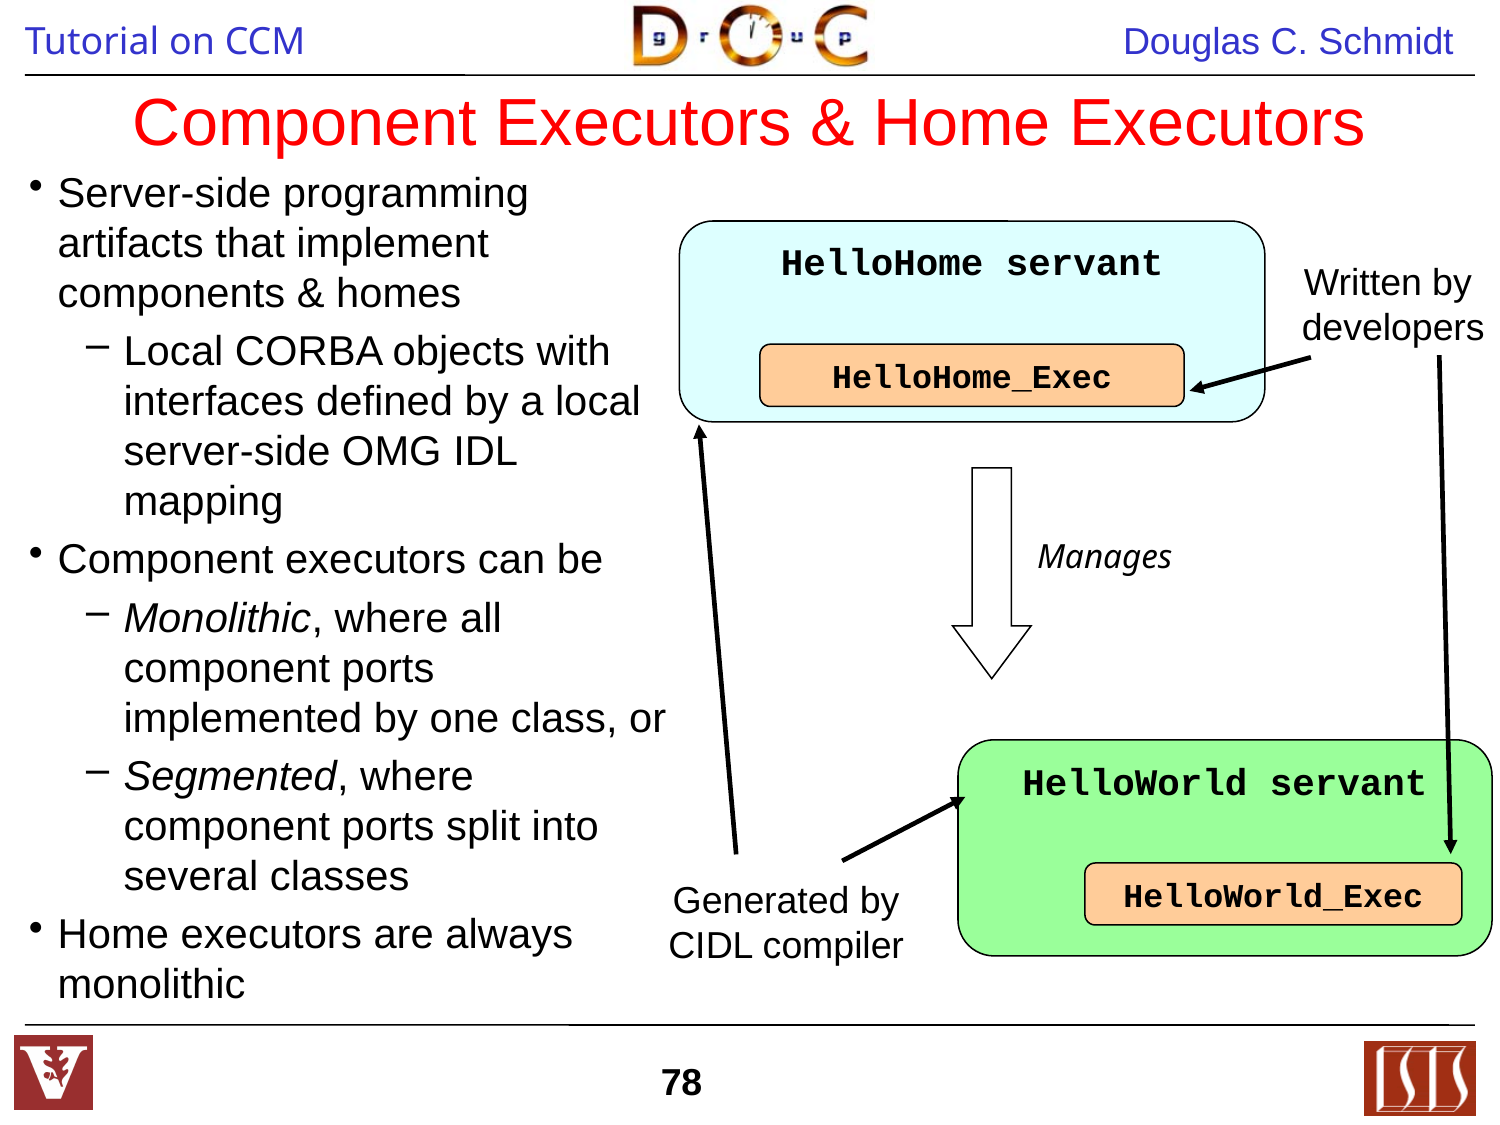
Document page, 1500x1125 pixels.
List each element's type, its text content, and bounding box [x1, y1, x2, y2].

text_box [952, 467, 1031, 679]
text_box Generated by CIDL compiler [643, 868, 930, 974]
picture [624, 0, 875, 71]
text_box HelloWorld_Exec [1084, 862, 1462, 925]
text_box Written by developers [1286, 250, 1500, 356]
title Component Executors & Home Executors [24, 87, 1476, 151]
text_box [842, 796, 966, 861]
text_box [693, 424, 737, 855]
text_box HelloHome_Exec [759, 344, 1185, 407]
picture [1364, 1041, 1476, 1116]
picture [14, 1035, 93, 1110]
text_box Manages [1002, 528, 1208, 583]
text_box HelloWorld servant [957, 739, 1493, 956]
text_box HelloHome servant [679, 220, 1265, 422]
text_box [1189, 357, 1311, 394]
list Server-side programming artifacts that implement components & homes Local CORBA objects with interfaces defined by a local server-side OMG IDL mapping Component executors can be Monolithic, where all component ports implemented by one class, or Segmented, where component ports split into several classes Home executors are always monolithic [13, 157, 690, 995]
text_box [1439, 355, 1457, 855]
